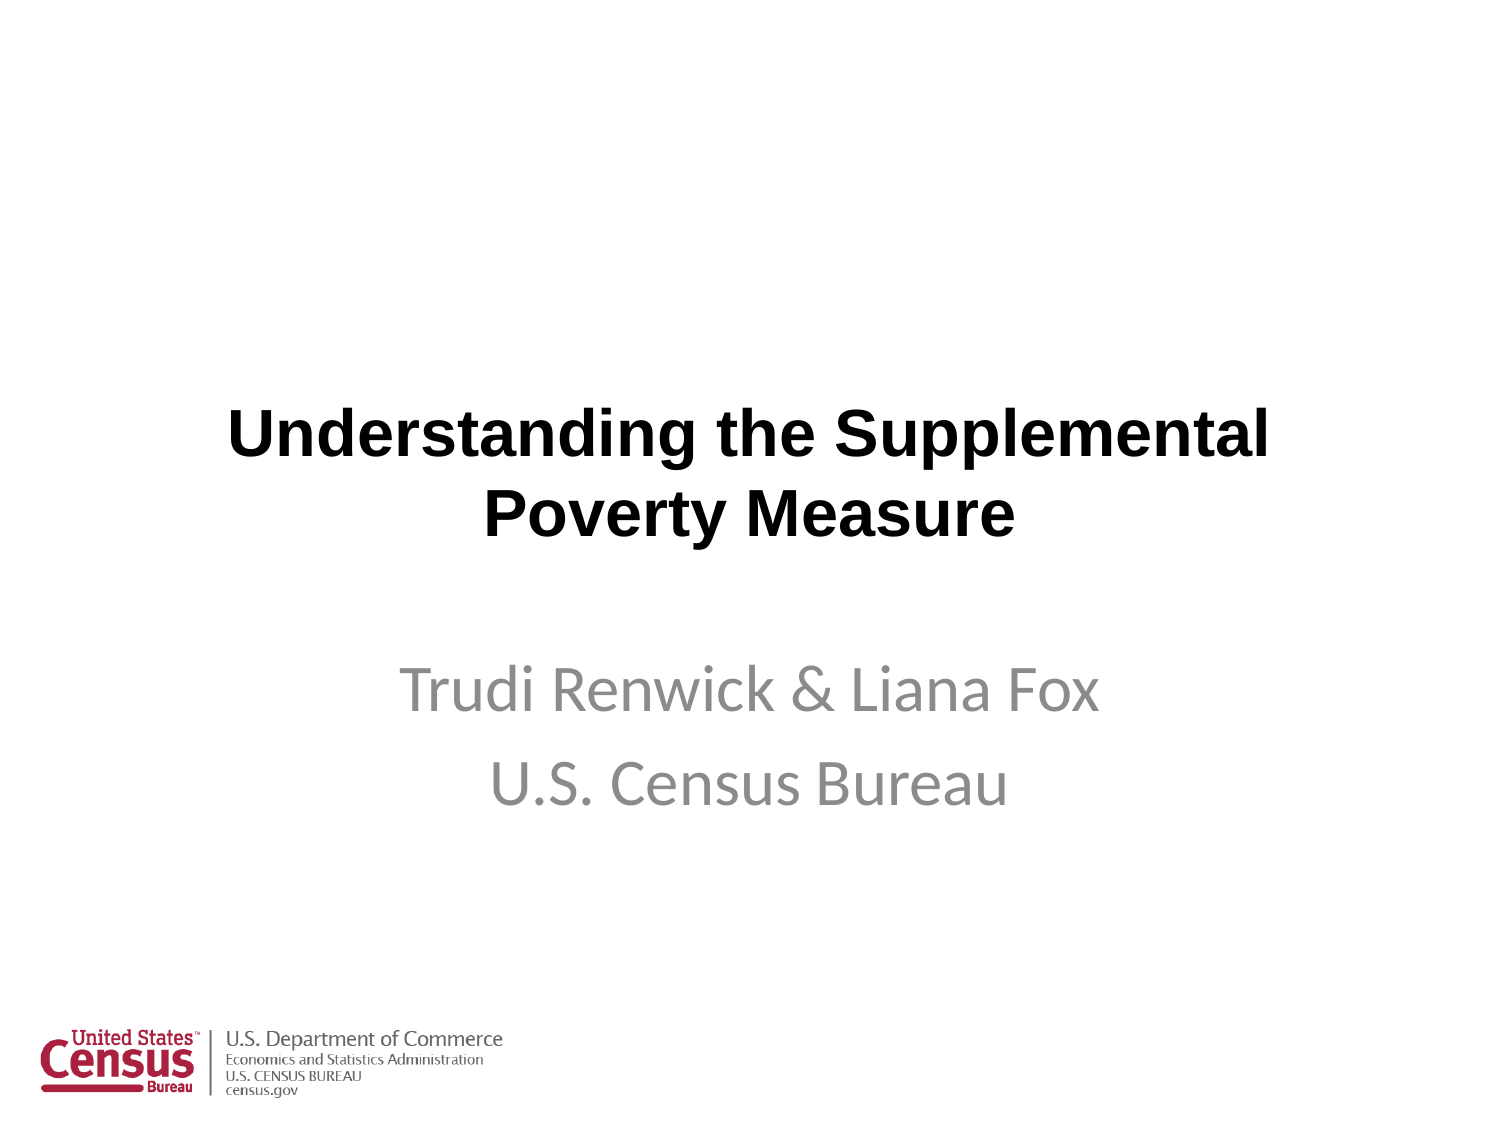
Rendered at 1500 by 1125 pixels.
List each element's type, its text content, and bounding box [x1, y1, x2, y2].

picture [0, 1022, 1500, 1125]
subtitle Trudi Renwick & Liana Fox U.S. Census Bureau [225, 637, 1275, 925]
title Understanding the Supplemental Poverty Measure [112, 349, 1388, 591]
